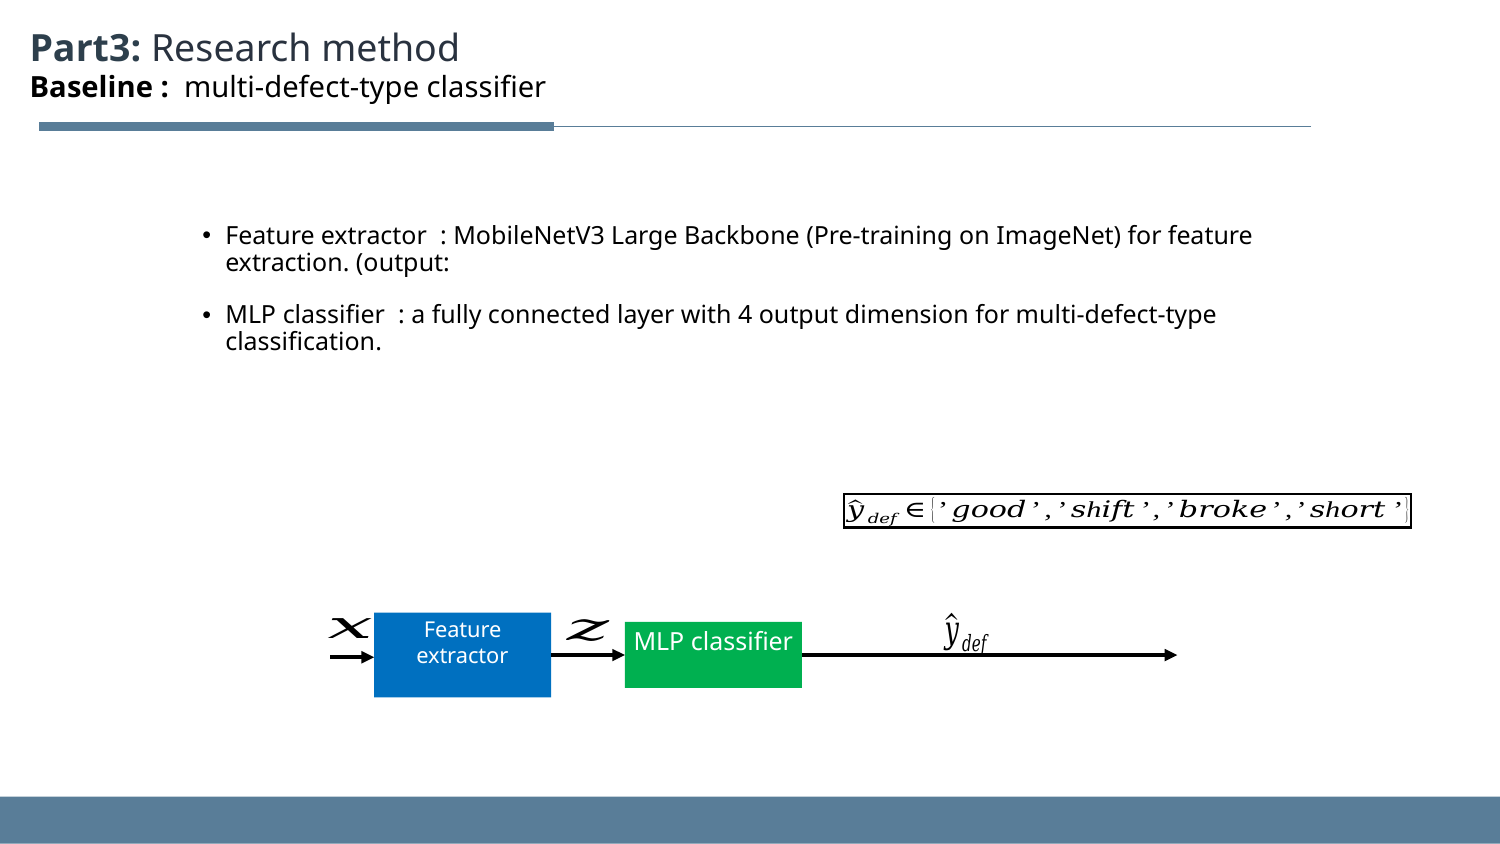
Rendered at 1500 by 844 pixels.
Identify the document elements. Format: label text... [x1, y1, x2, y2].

text_box Part3: Research method Baseline : multi-defect-type classifier [14, 16, 1163, 111]
